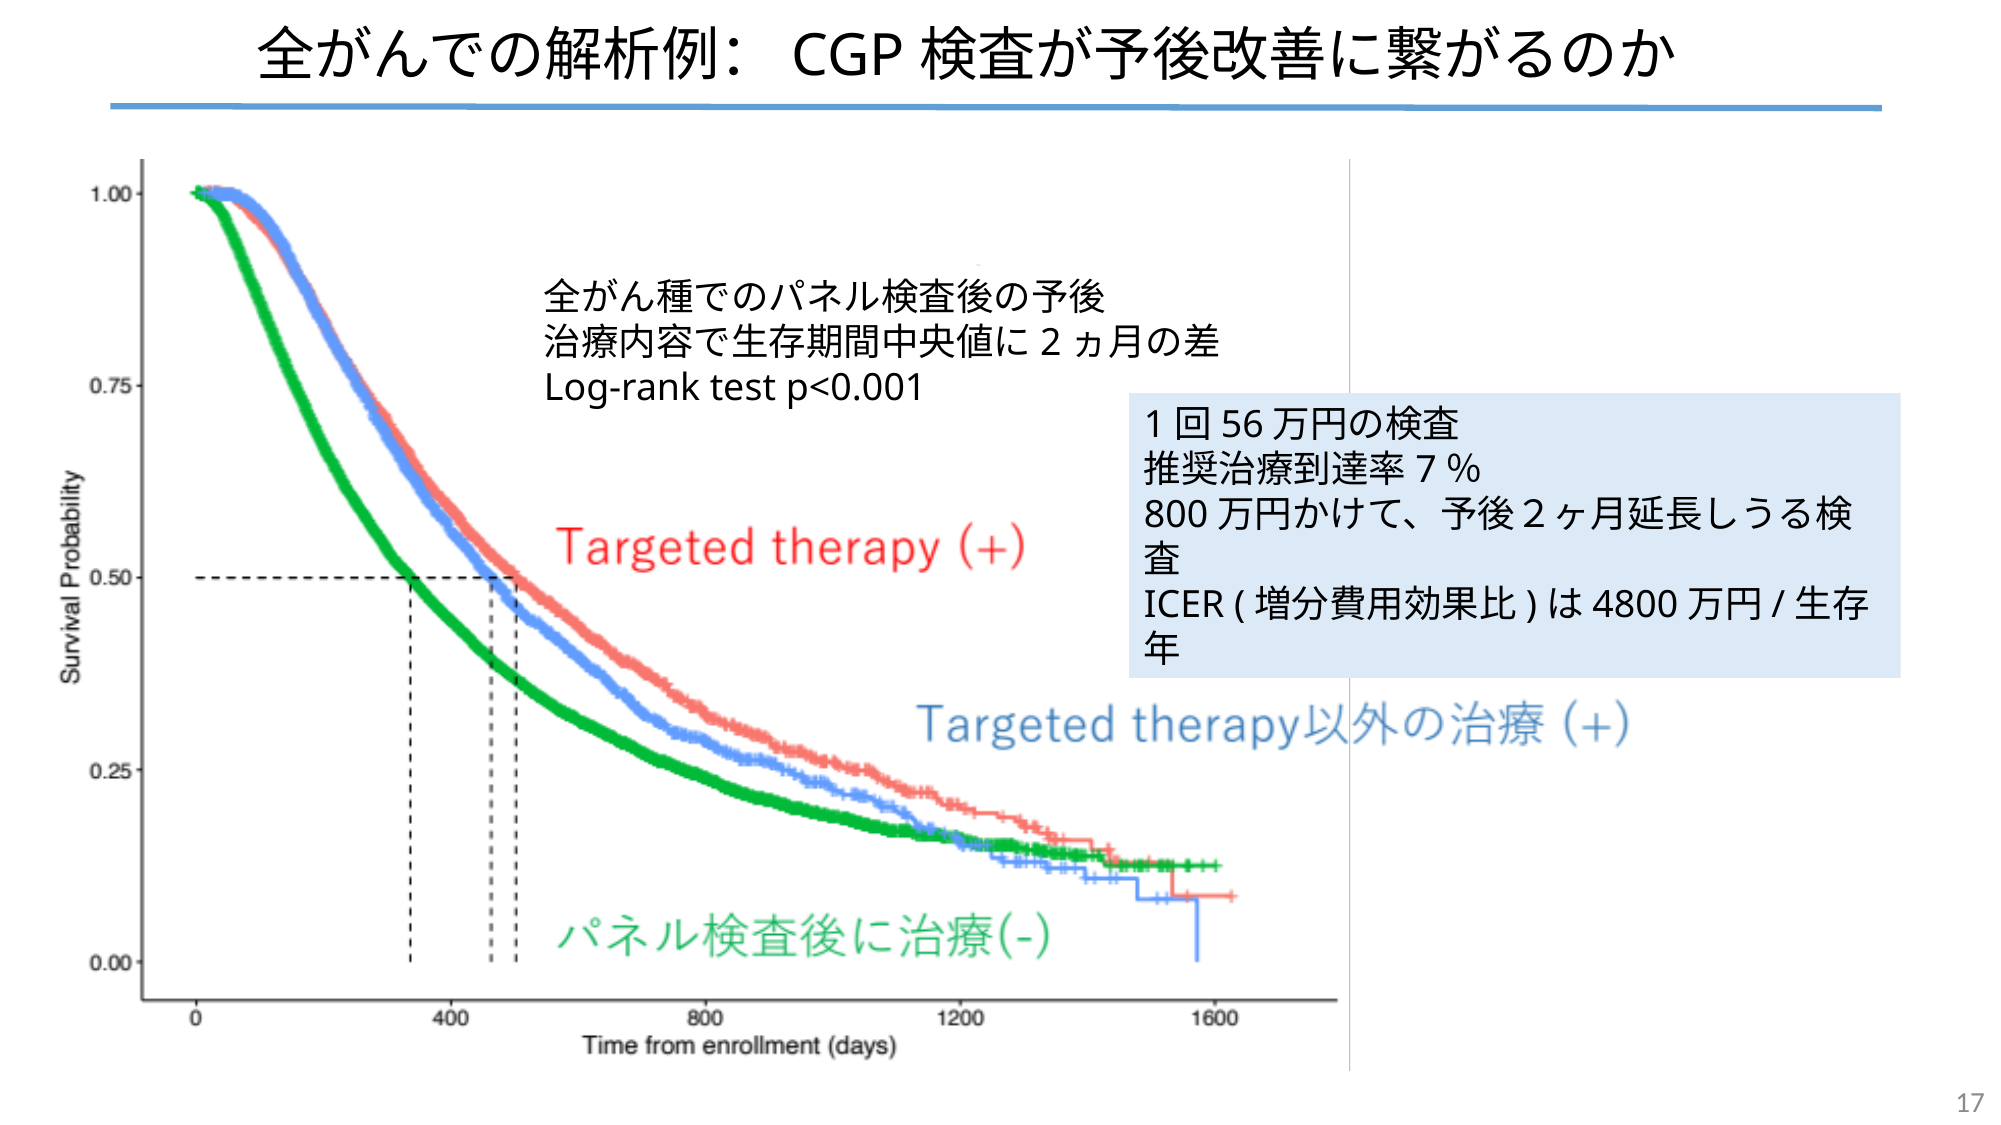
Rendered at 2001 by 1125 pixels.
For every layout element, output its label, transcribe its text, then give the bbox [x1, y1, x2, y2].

text_box 全がんでの解析例：CGP検査が予後改善に繋がるのか [179, 9, 1754, 95]
slide_number 17 [1650, 1070, 2000, 1125]
picture [51, 159, 1755, 1072]
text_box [109, 105, 1883, 109]
text_box 1回56万円の検査 推奨治療到達率7％ 800万円かけて、予後２ヶ月延長しうる検査 ICER (増分費用効果比)は4800万円/生存年 [1755, 393, 1901, 678]
